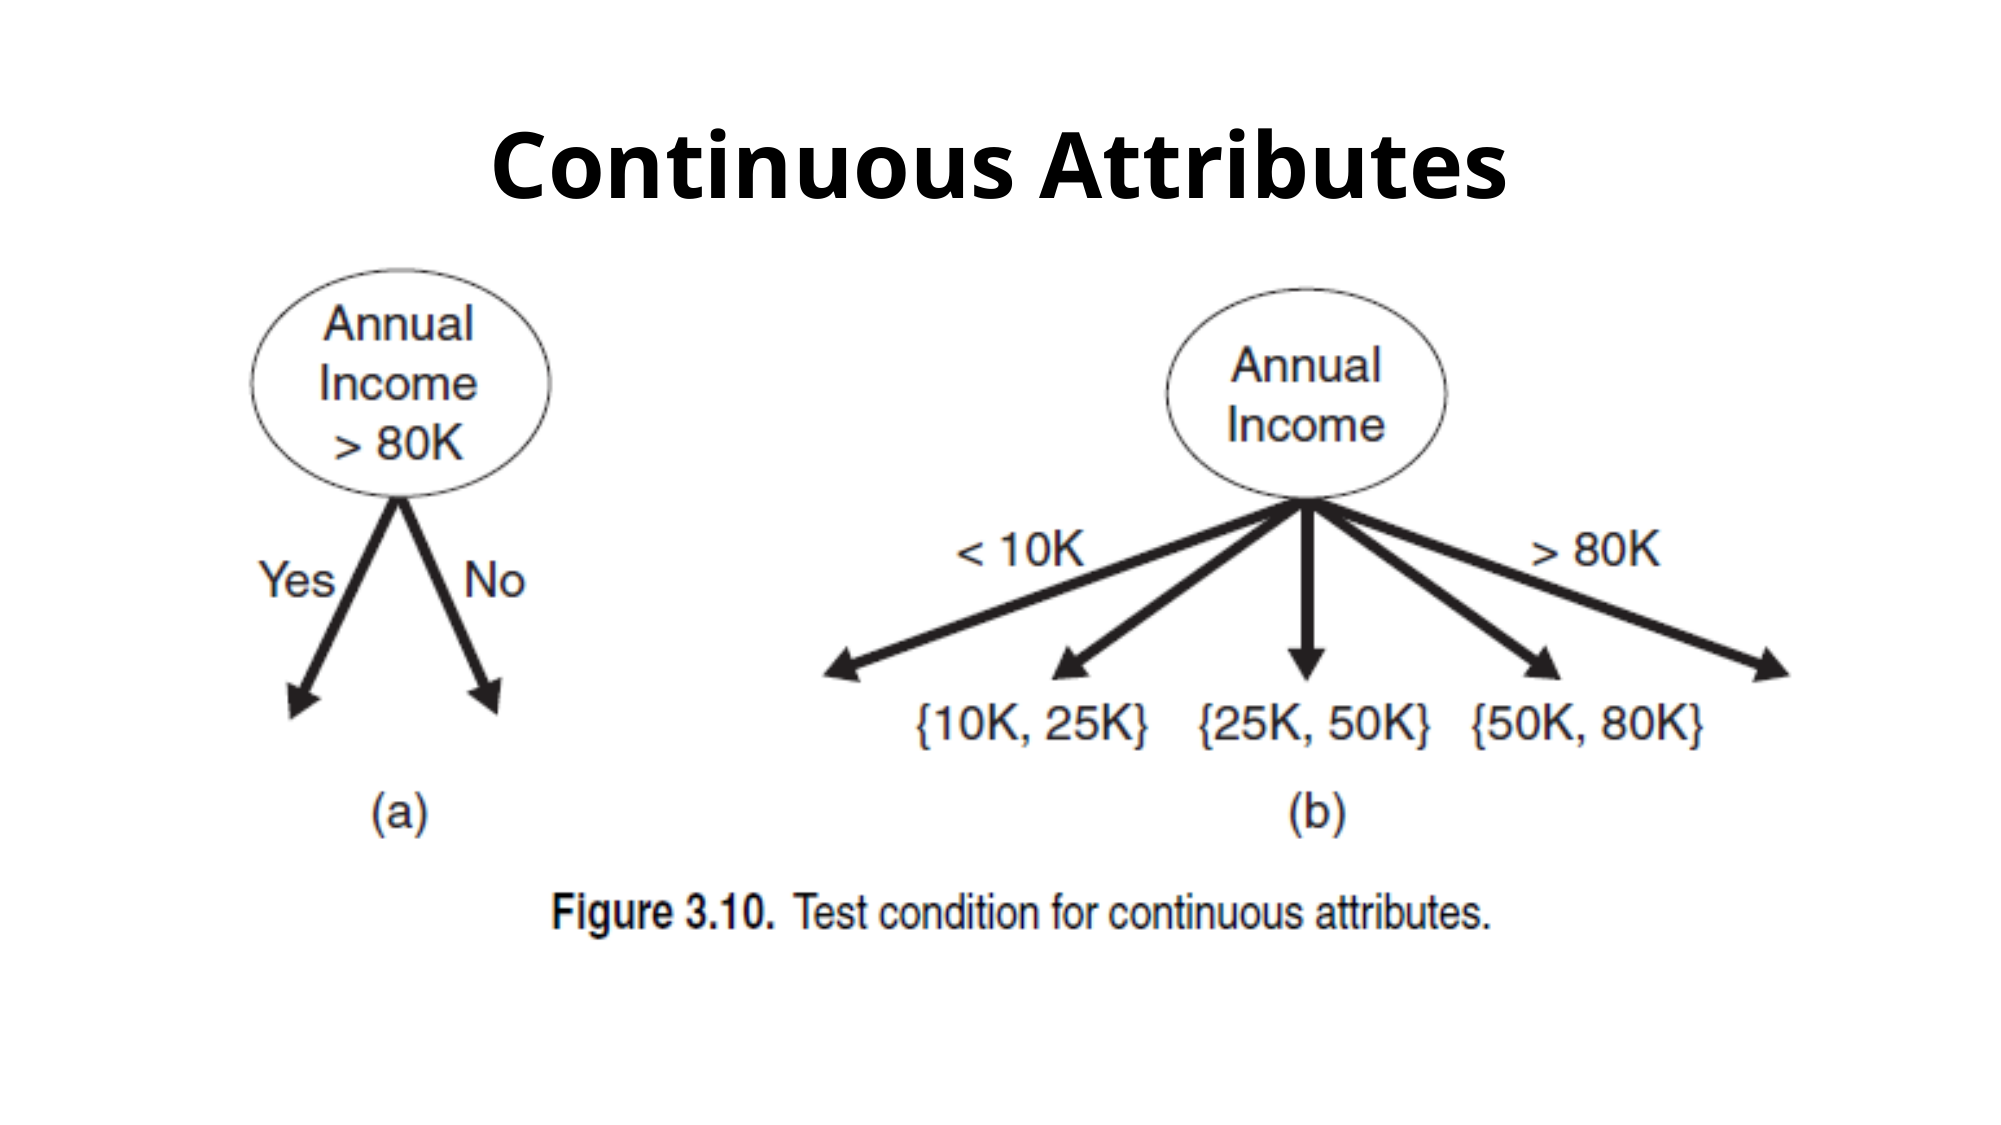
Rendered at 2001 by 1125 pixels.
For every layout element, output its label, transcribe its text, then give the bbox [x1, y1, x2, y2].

title Continuous Attributes [137, 59, 1863, 278]
picture [154, 240, 1846, 979]
